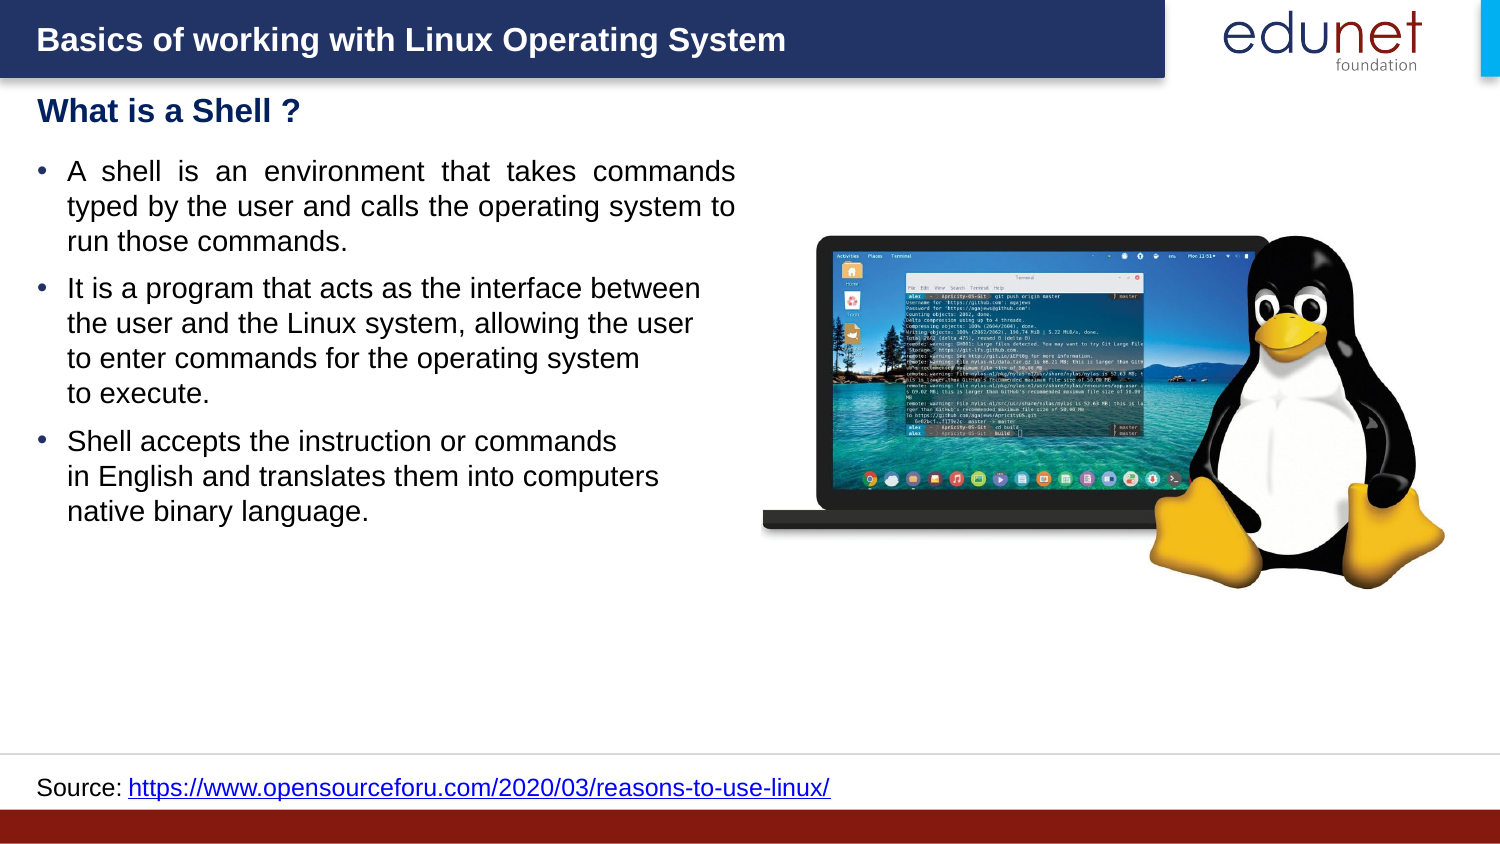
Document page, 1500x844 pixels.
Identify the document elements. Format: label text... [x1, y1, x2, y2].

picture [1219, 8, 1424, 75]
text_box A shell is an environment that takes commands typed by the user and calls the operating system to run those commands. It is a program that acts as the interface between the user and the Linux system, allowing the user to enter commands for the operating system to execute. Shell accepts the instruction or commands in English and translates them into computers native binary language. [25, 146, 750, 533]
text_box Source: [21, 763, 140, 809]
text_box What is a Shell ? [25, 82, 720, 141]
text_box https://www.opensourceforu.com/2020/03/reasons-to-use-linux/ [140, 763, 903, 809]
picture [760, 223, 1449, 596]
